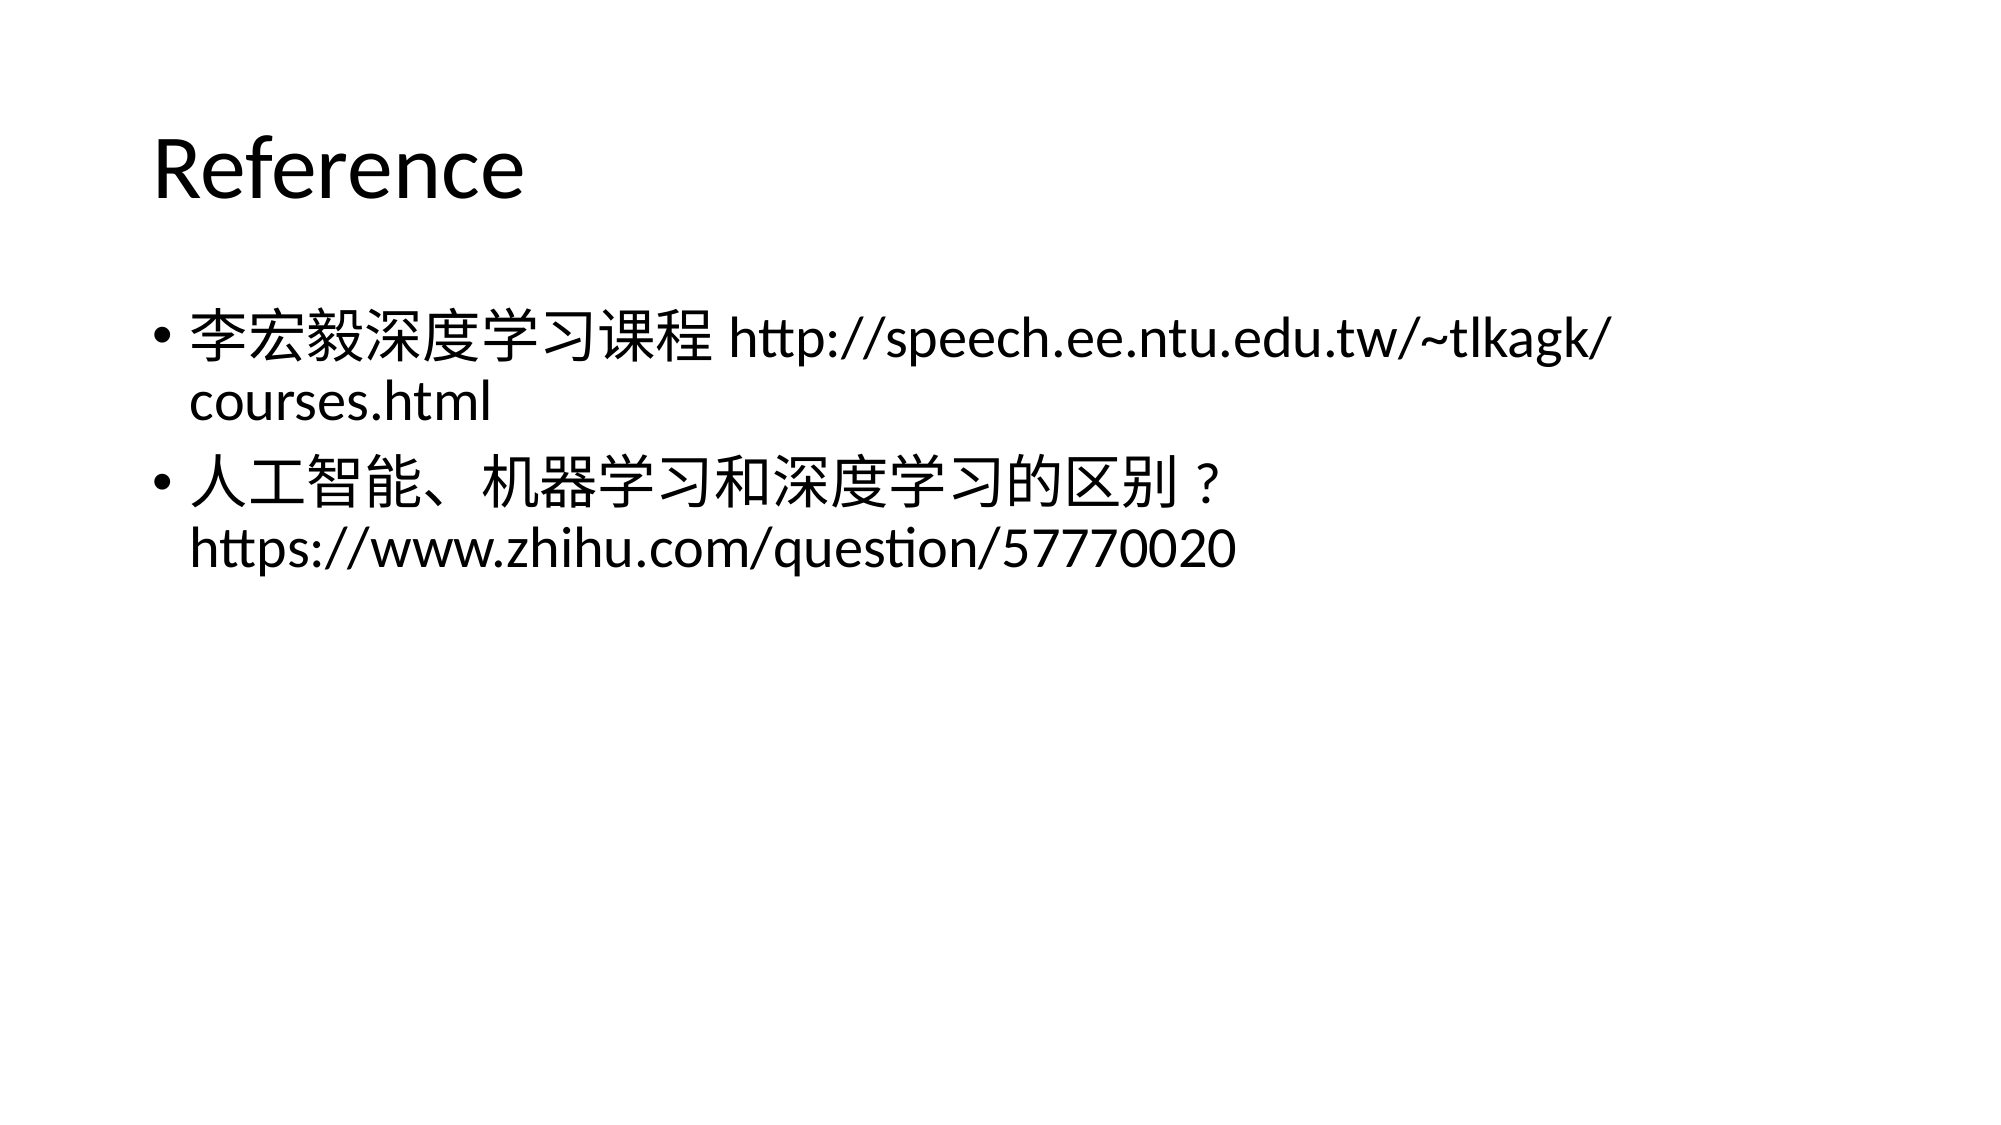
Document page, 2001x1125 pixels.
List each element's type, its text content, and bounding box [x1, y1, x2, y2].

title Reference [137, 59, 1863, 278]
list 李宏毅深度学习课程http://speech.ee.ntu.edu.tw/~tlkagk/courses.html 人工智能、机器学习和深度学习的区别? https://www.zhihu.com/question/57770020 [137, 299, 1863, 1014]
